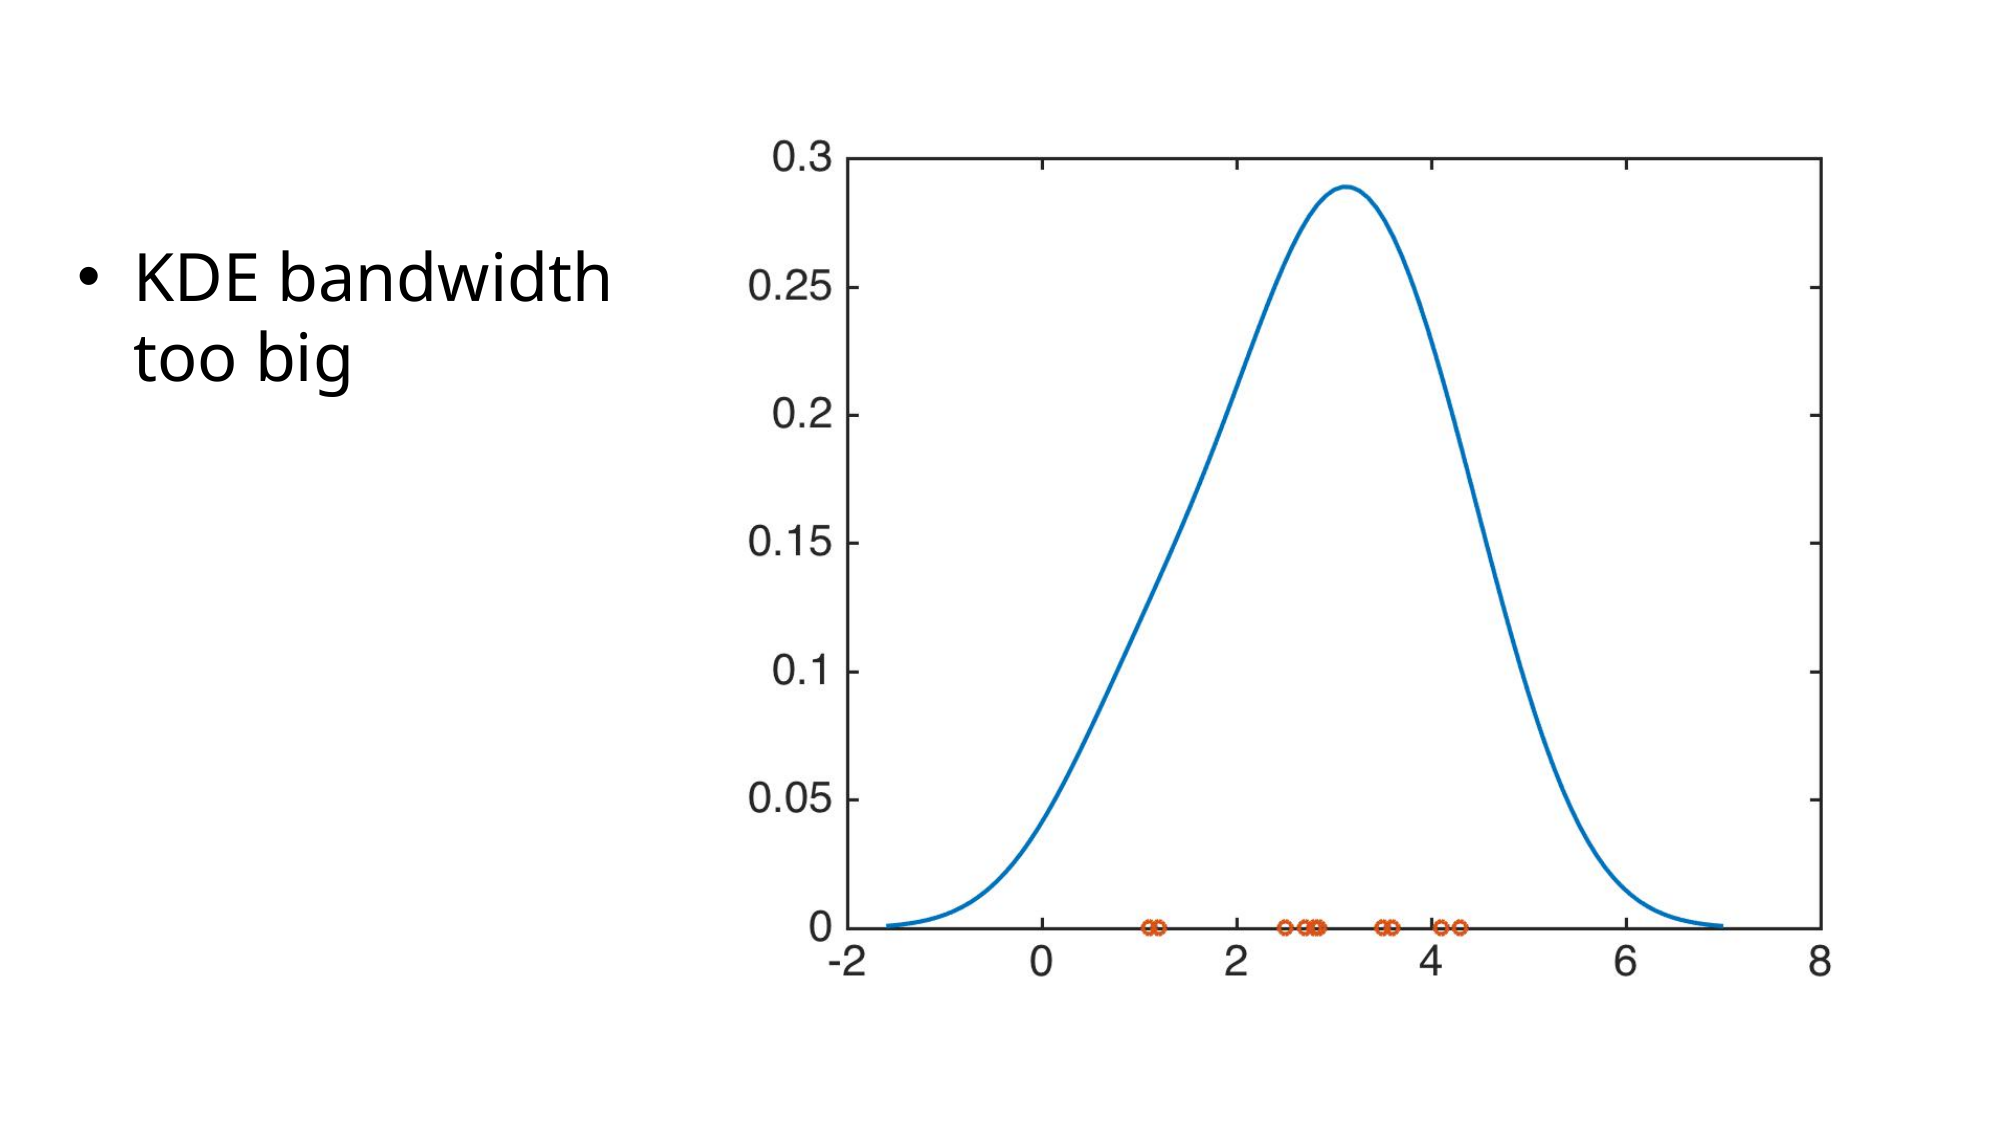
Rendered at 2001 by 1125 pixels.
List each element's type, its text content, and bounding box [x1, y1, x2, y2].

list KDE bandwidth too big [62, 227, 704, 1096]
picture [684, 88, 1941, 1031]
